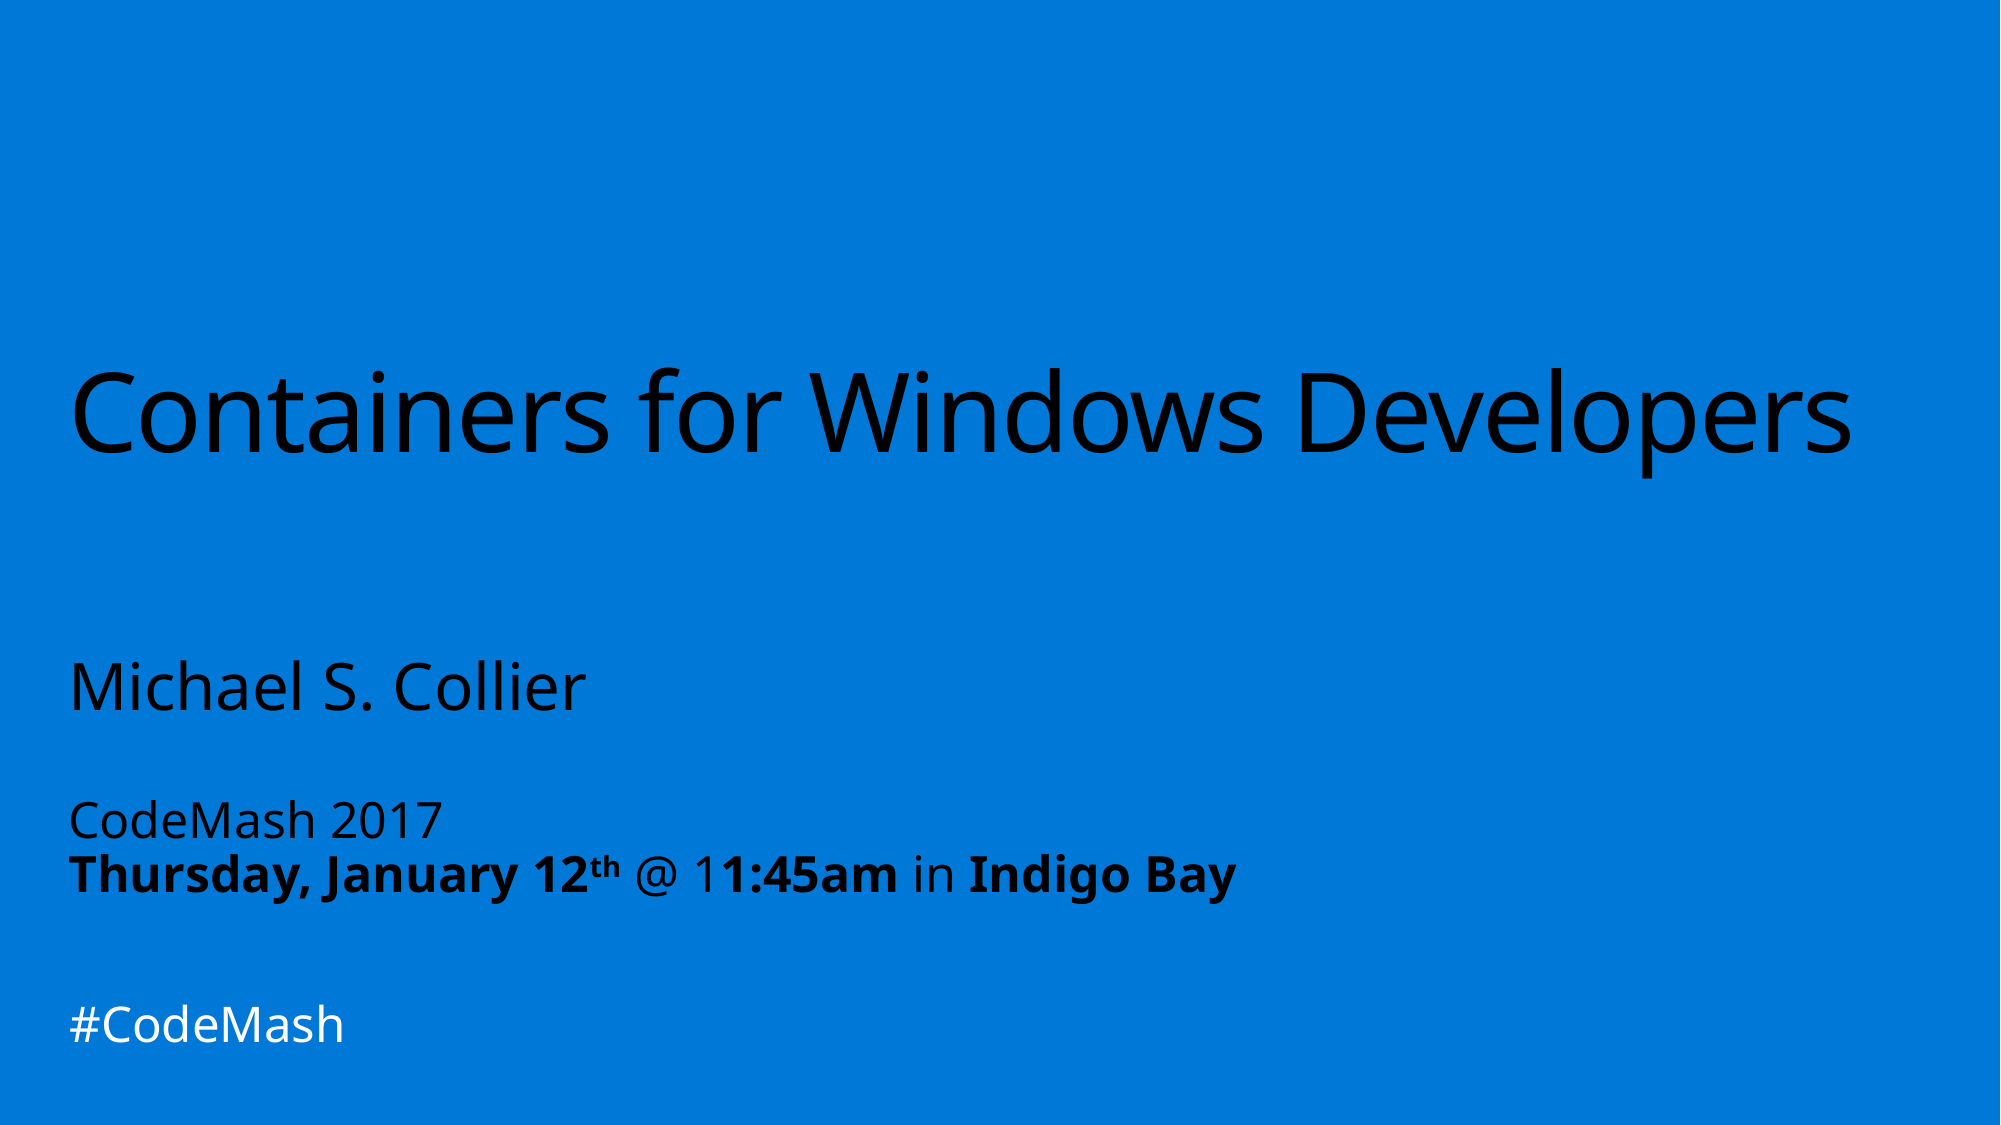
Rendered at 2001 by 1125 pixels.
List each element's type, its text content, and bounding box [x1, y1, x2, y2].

title Containers for Windows Developers [44, 341, 1924, 636]
list Michael S. Collier CodeMash 2017 Thursday, January 12th @ 11:45am in Indigo Bay [44, 636, 1662, 931]
